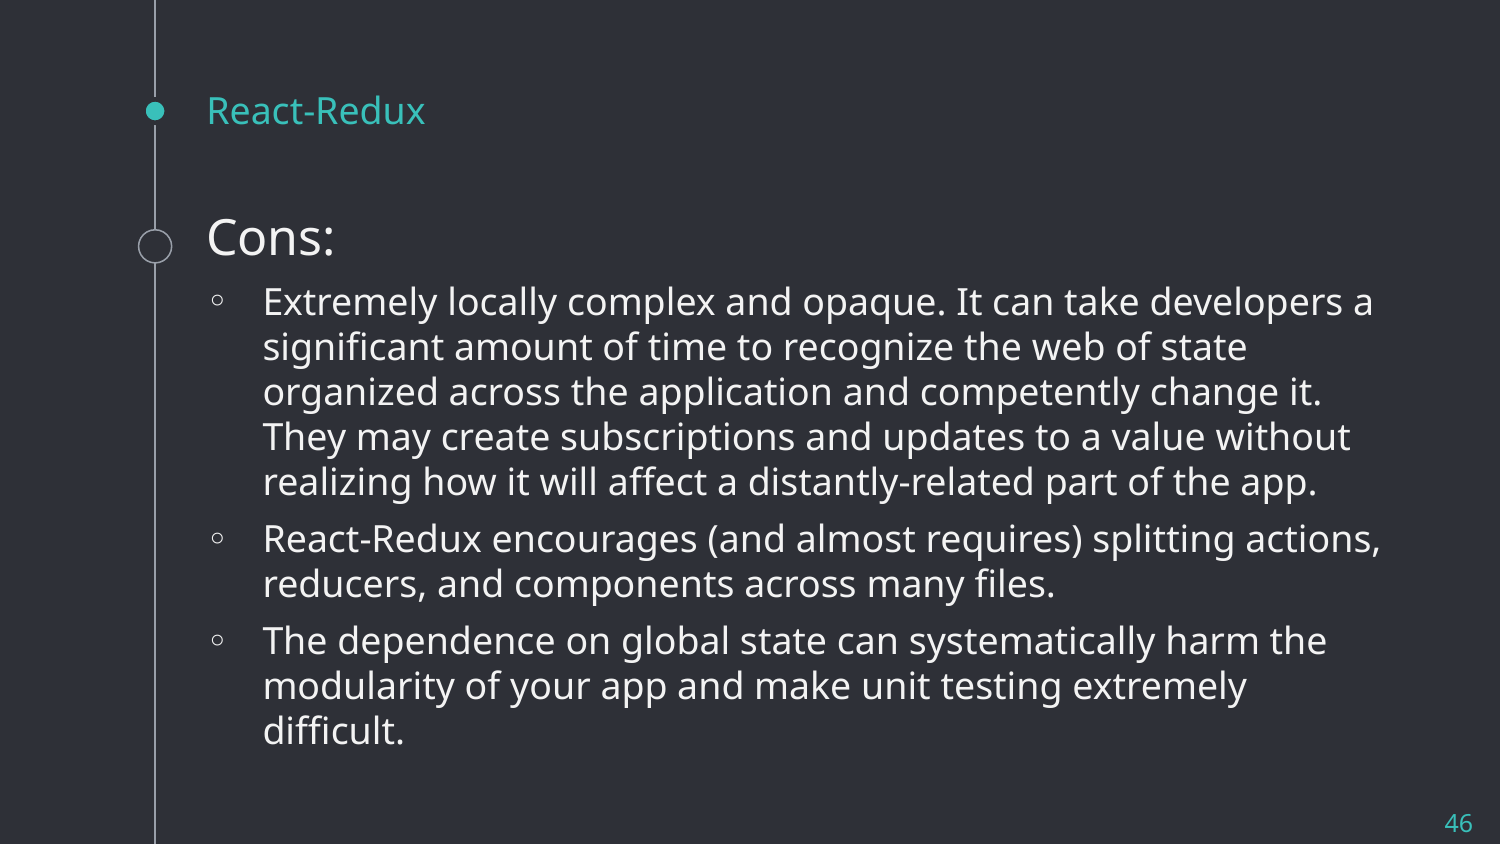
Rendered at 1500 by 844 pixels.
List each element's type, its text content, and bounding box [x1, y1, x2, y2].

slide_number 46 [1398, 792, 1489, 844]
list Cons: Extremely locally complex and opaque. It can take developers a significant amount of time to recognize the web of state organized across the application and competently change it. They may create subscriptions and updates to a value without realizing how it will affect a distantly-related part of the app. React-Redux encourages (and almost requires) splitting actions, reducers, and components across many files. The dependence on global state can systematically harm the modularity of your app and make unit testing extremely difficult. [191, 189, 1399, 802]
title React-Redux [191, 90, 1317, 147]
